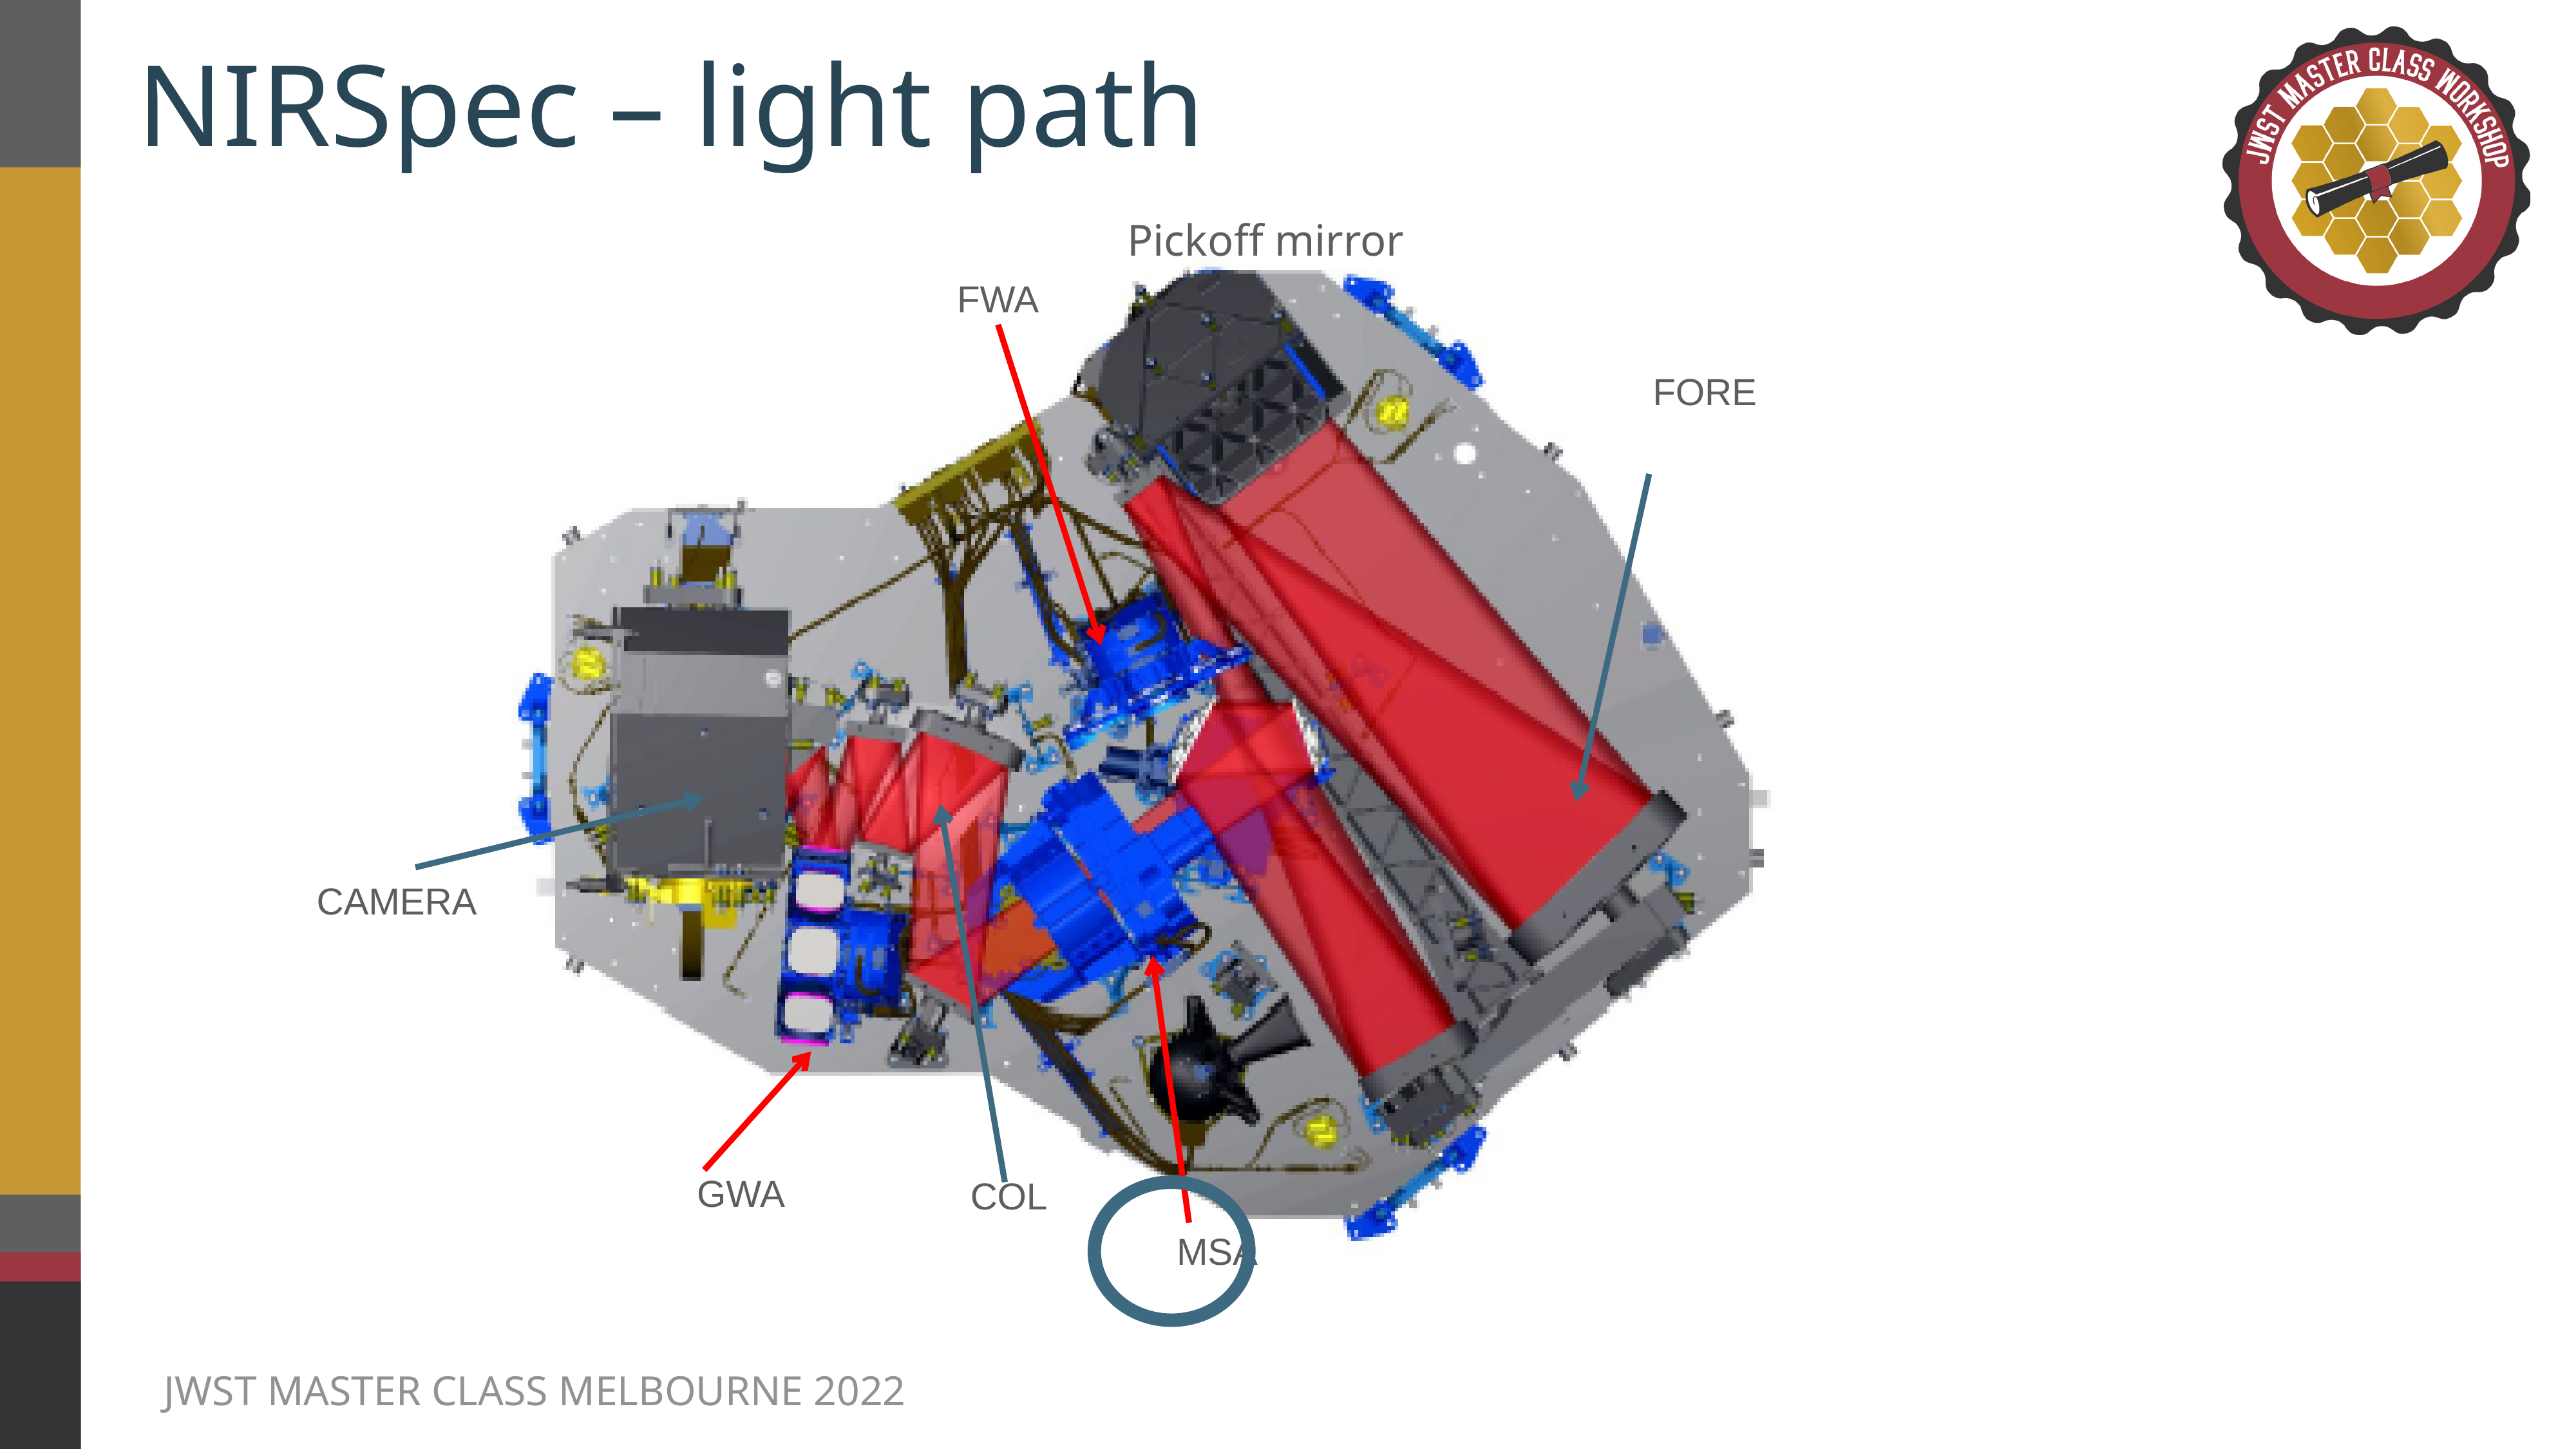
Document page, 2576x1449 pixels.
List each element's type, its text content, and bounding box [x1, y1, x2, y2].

picture [2222, 26, 2531, 335]
title NIRSpec – light path [131, 17, 2172, 186]
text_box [209, 208, 2041, 1345]
